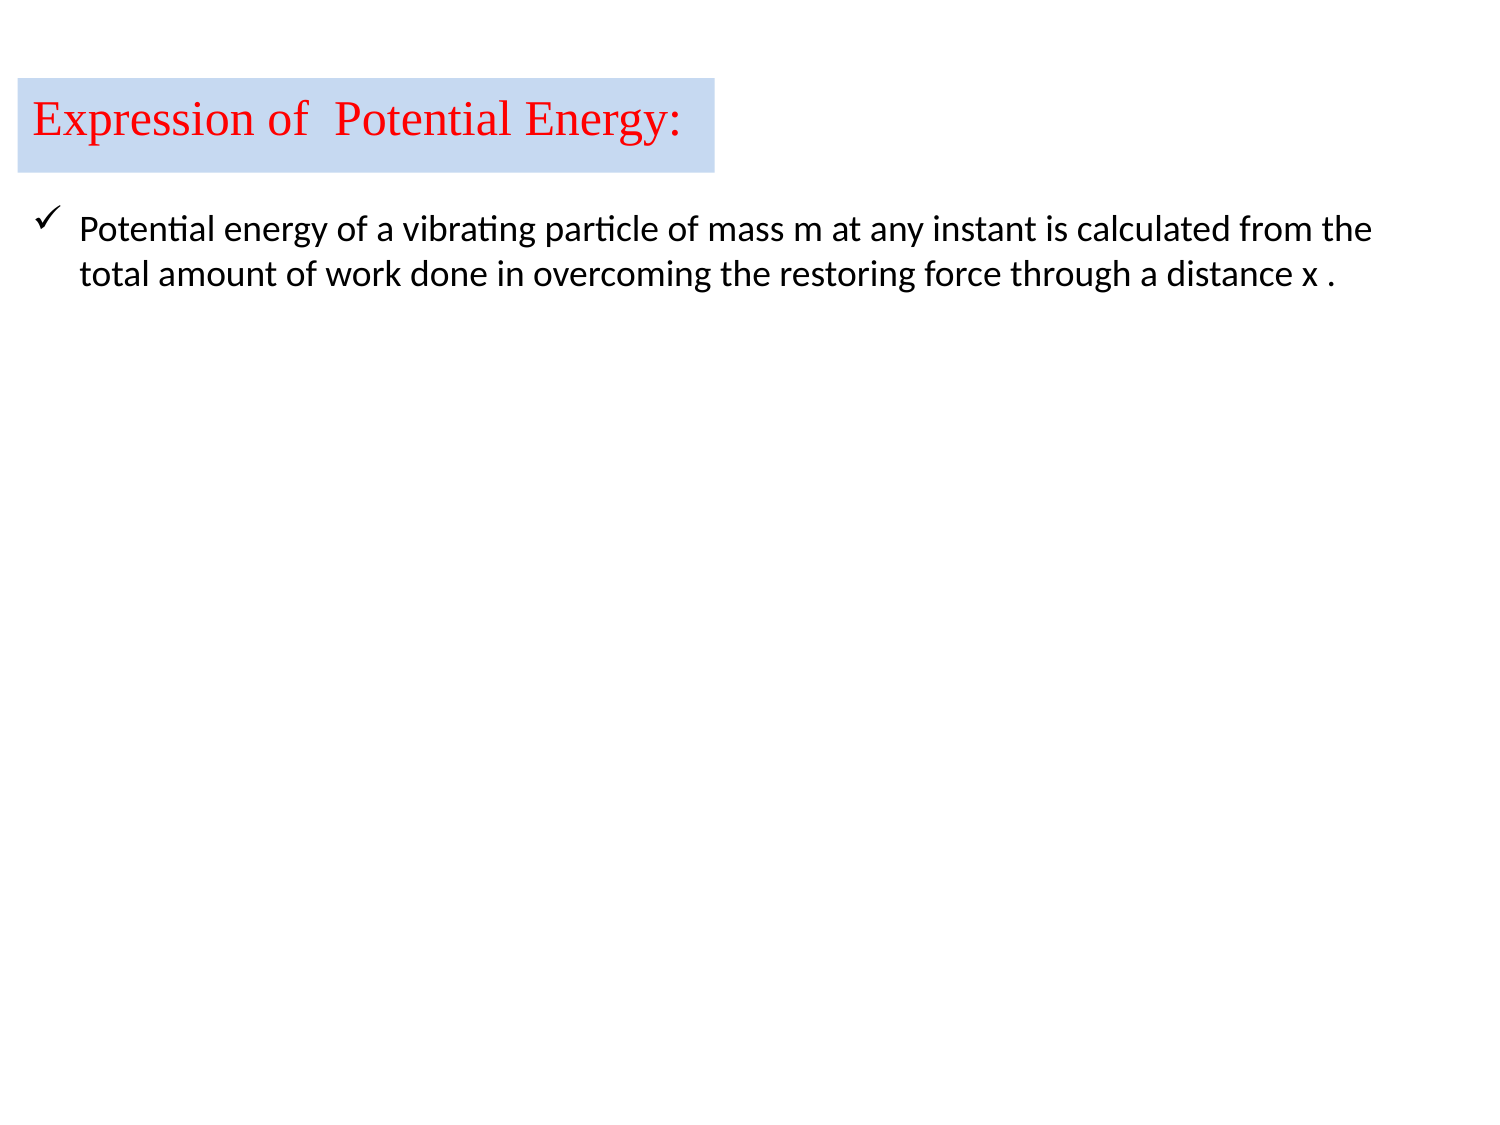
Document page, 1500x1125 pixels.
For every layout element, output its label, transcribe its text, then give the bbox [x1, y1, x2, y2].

text_box Expression of Potential Energy: [17, 78, 715, 173]
text_box Potential energy of a vibrating particle of mass m at any instant is calculated from the total amount of work done in overcoming the restoring force through a distance x . [17, 196, 1412, 301]
